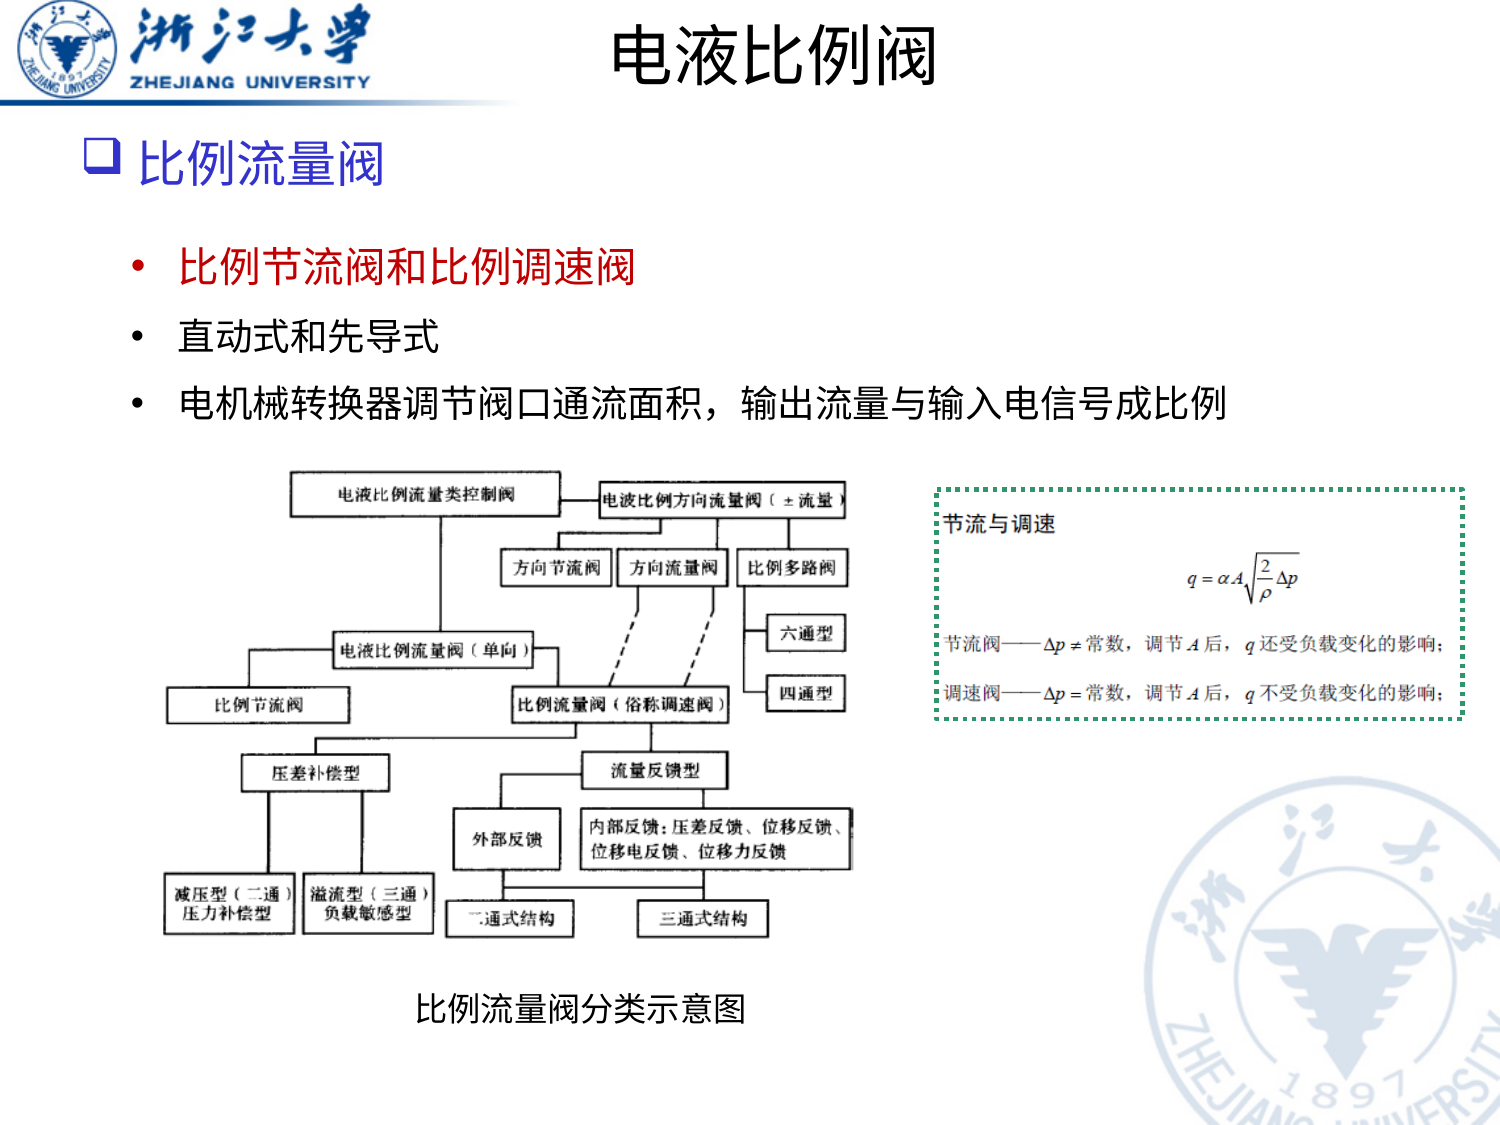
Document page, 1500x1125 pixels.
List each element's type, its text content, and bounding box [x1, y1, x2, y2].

list 比例流量阀 [64, 125, 1436, 209]
text_box 比例节流阀和比例调速阀 直动式和先导式 电机械转换器调节阀口通流面积，输出流量与输入电信号成比例 [116, 208, 1262, 433]
title 电液比例阀 [241, 3, 1305, 106]
picture [0, 0, 1500, 1125]
text_box 比例流量阀分类示意图 [399, 980, 762, 1036]
